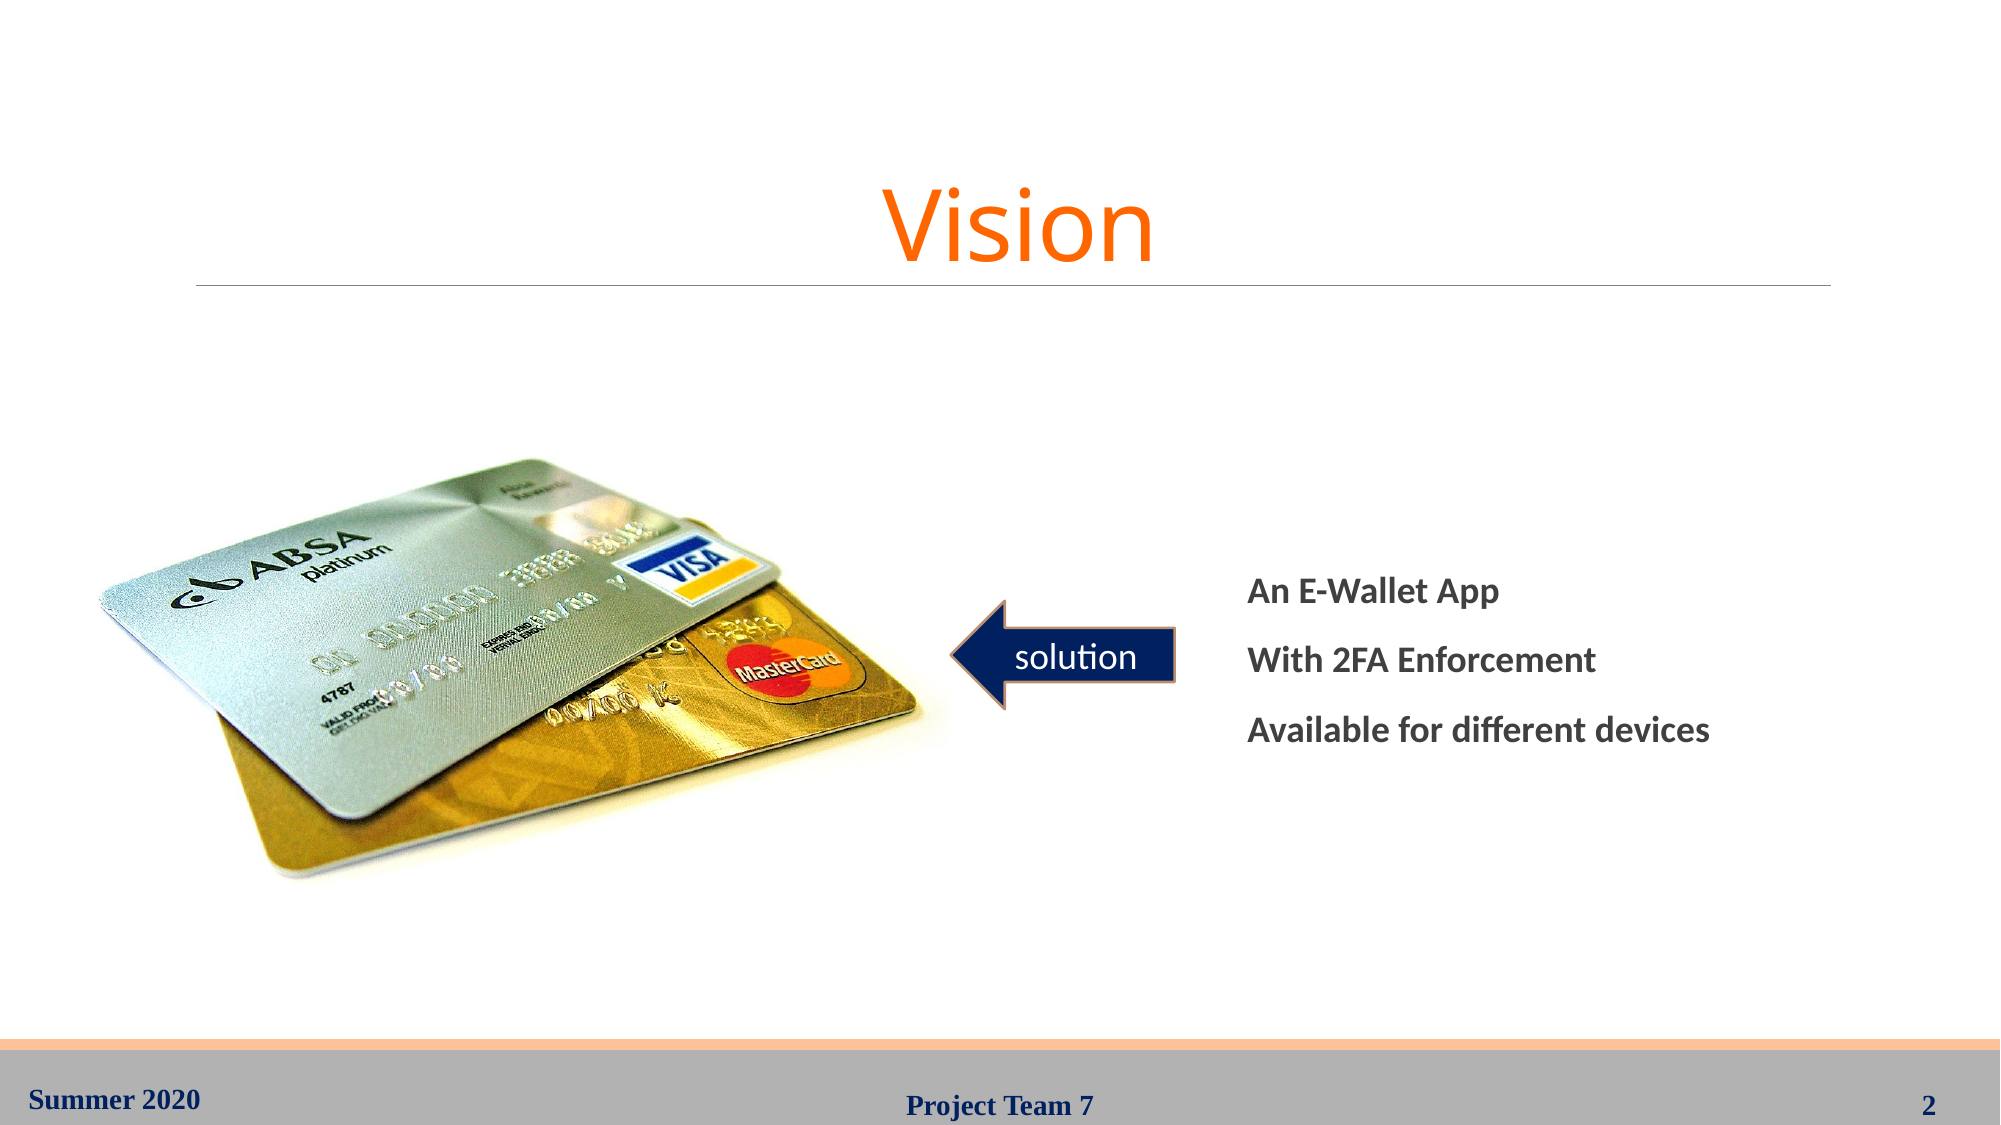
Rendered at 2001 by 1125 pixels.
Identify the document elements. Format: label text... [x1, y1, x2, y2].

text_box An E-Wallet App With 2FA Enforcement Available for different devices [1232, 563, 1909, 765]
text_box Project Team 7 [774, 1079, 1225, 1125]
title Vision [195, 153, 1846, 392]
text_box solution [958, 599, 1176, 711]
text_box 2 [1857, 1079, 2000, 1125]
text_box Summer 2020 [0, 1072, 277, 1123]
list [70, 324, 952, 986]
